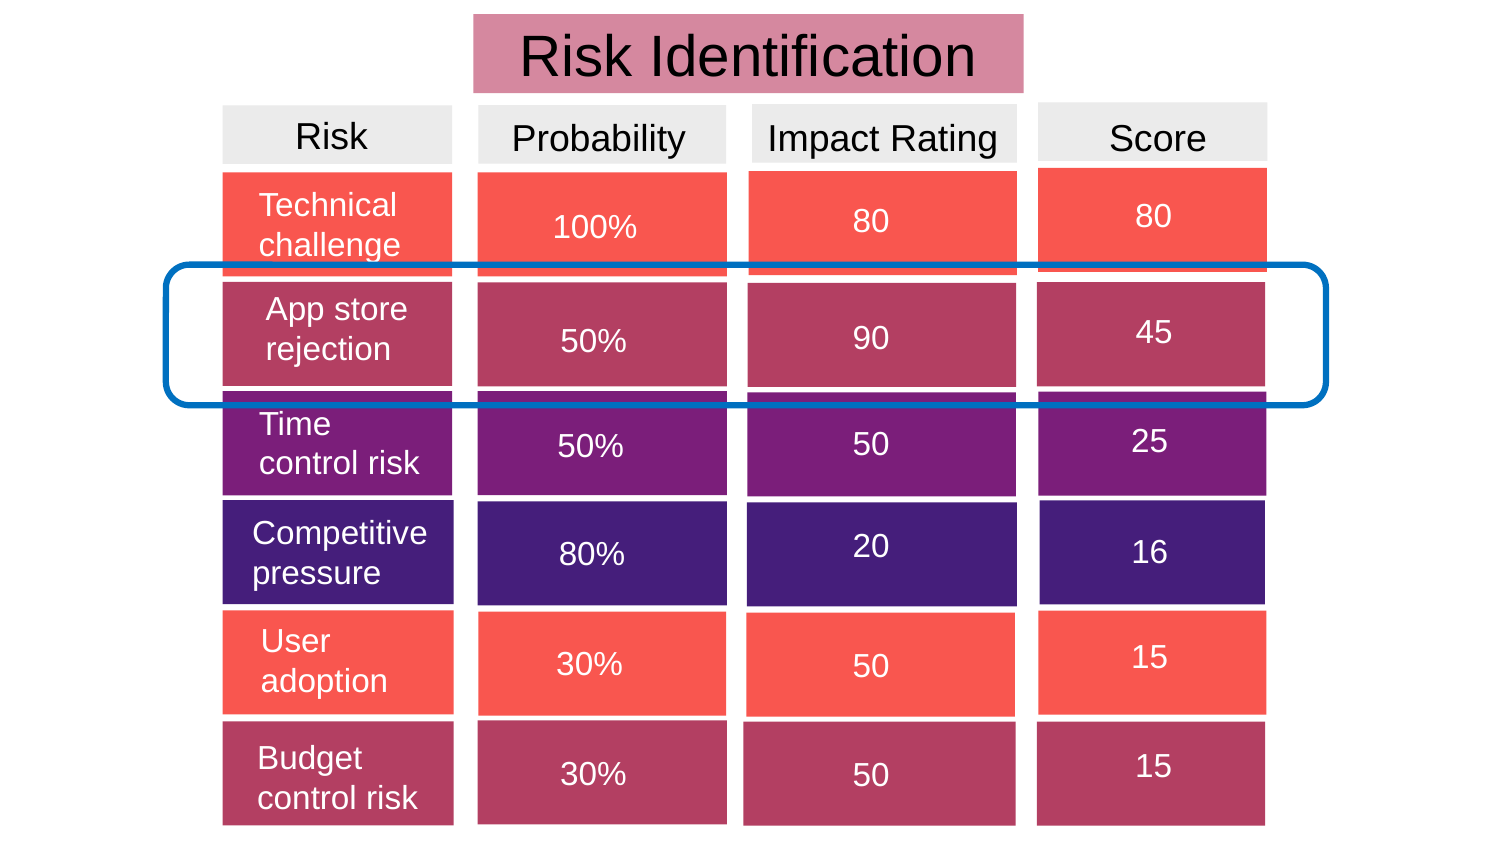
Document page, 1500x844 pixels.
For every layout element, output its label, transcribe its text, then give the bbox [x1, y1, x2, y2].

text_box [222, 720, 1266, 826]
text_box [1021, 262, 1329, 408]
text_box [222, 104, 453, 165]
text_box [1038, 102, 1268, 161]
text_box Score [1051, 106, 1266, 166]
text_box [222, 281, 1266, 387]
text_box [1038, 167, 1267, 262]
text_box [222, 610, 1267, 716]
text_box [222, 390, 1267, 496]
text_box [222, 499, 1266, 606]
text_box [478, 104, 727, 167]
title Risk Identification [471, 12, 1026, 95]
text_box [163, 262, 219, 408]
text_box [751, 103, 1025, 167]
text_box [222, 170, 1018, 277]
text_box 80 [1120, 175, 1231, 254]
